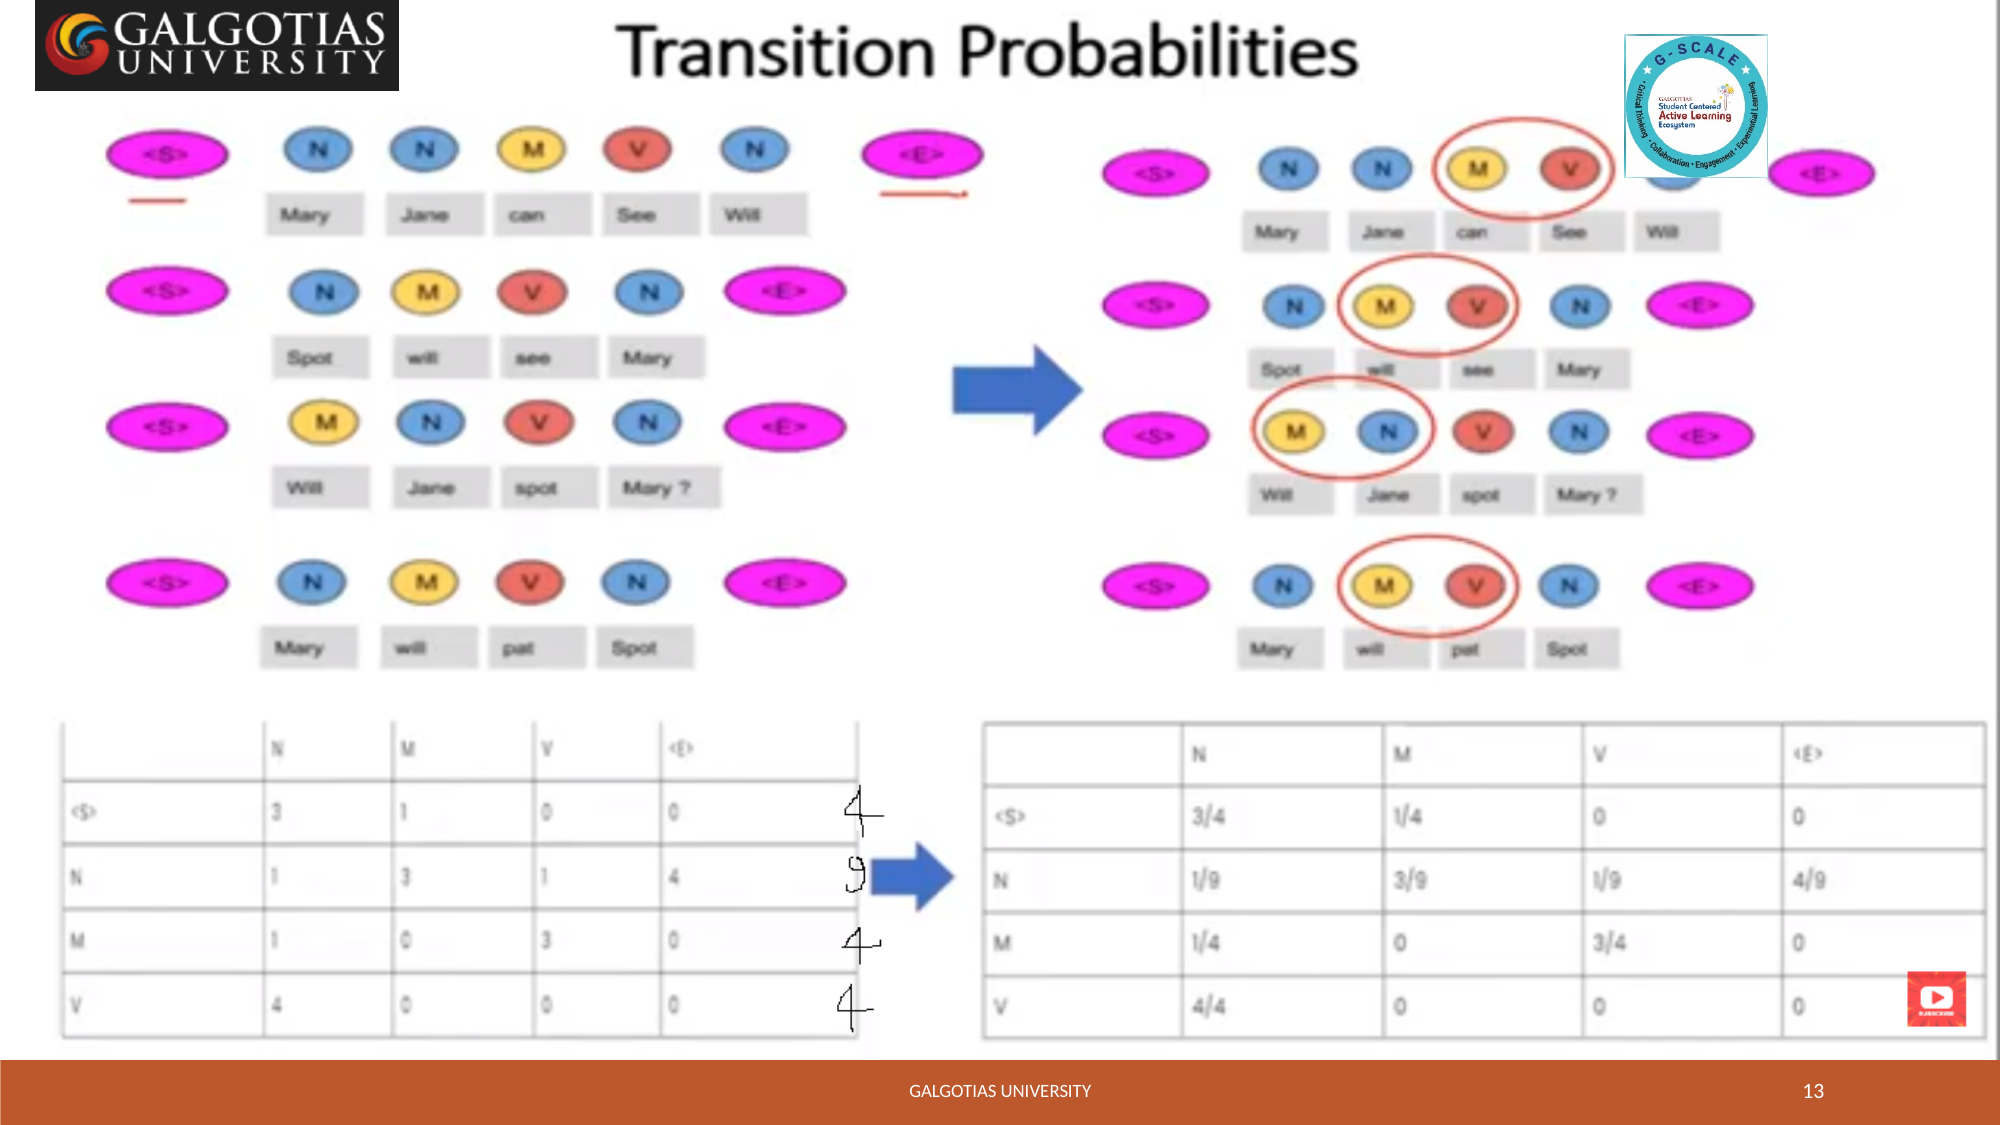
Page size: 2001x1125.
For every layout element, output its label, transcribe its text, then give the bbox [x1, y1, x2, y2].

slide_number 13 [1624, 1067, 1840, 1120]
footer Galgotias University [604, 1067, 1396, 1120]
picture [0, 0, 2000, 1061]
